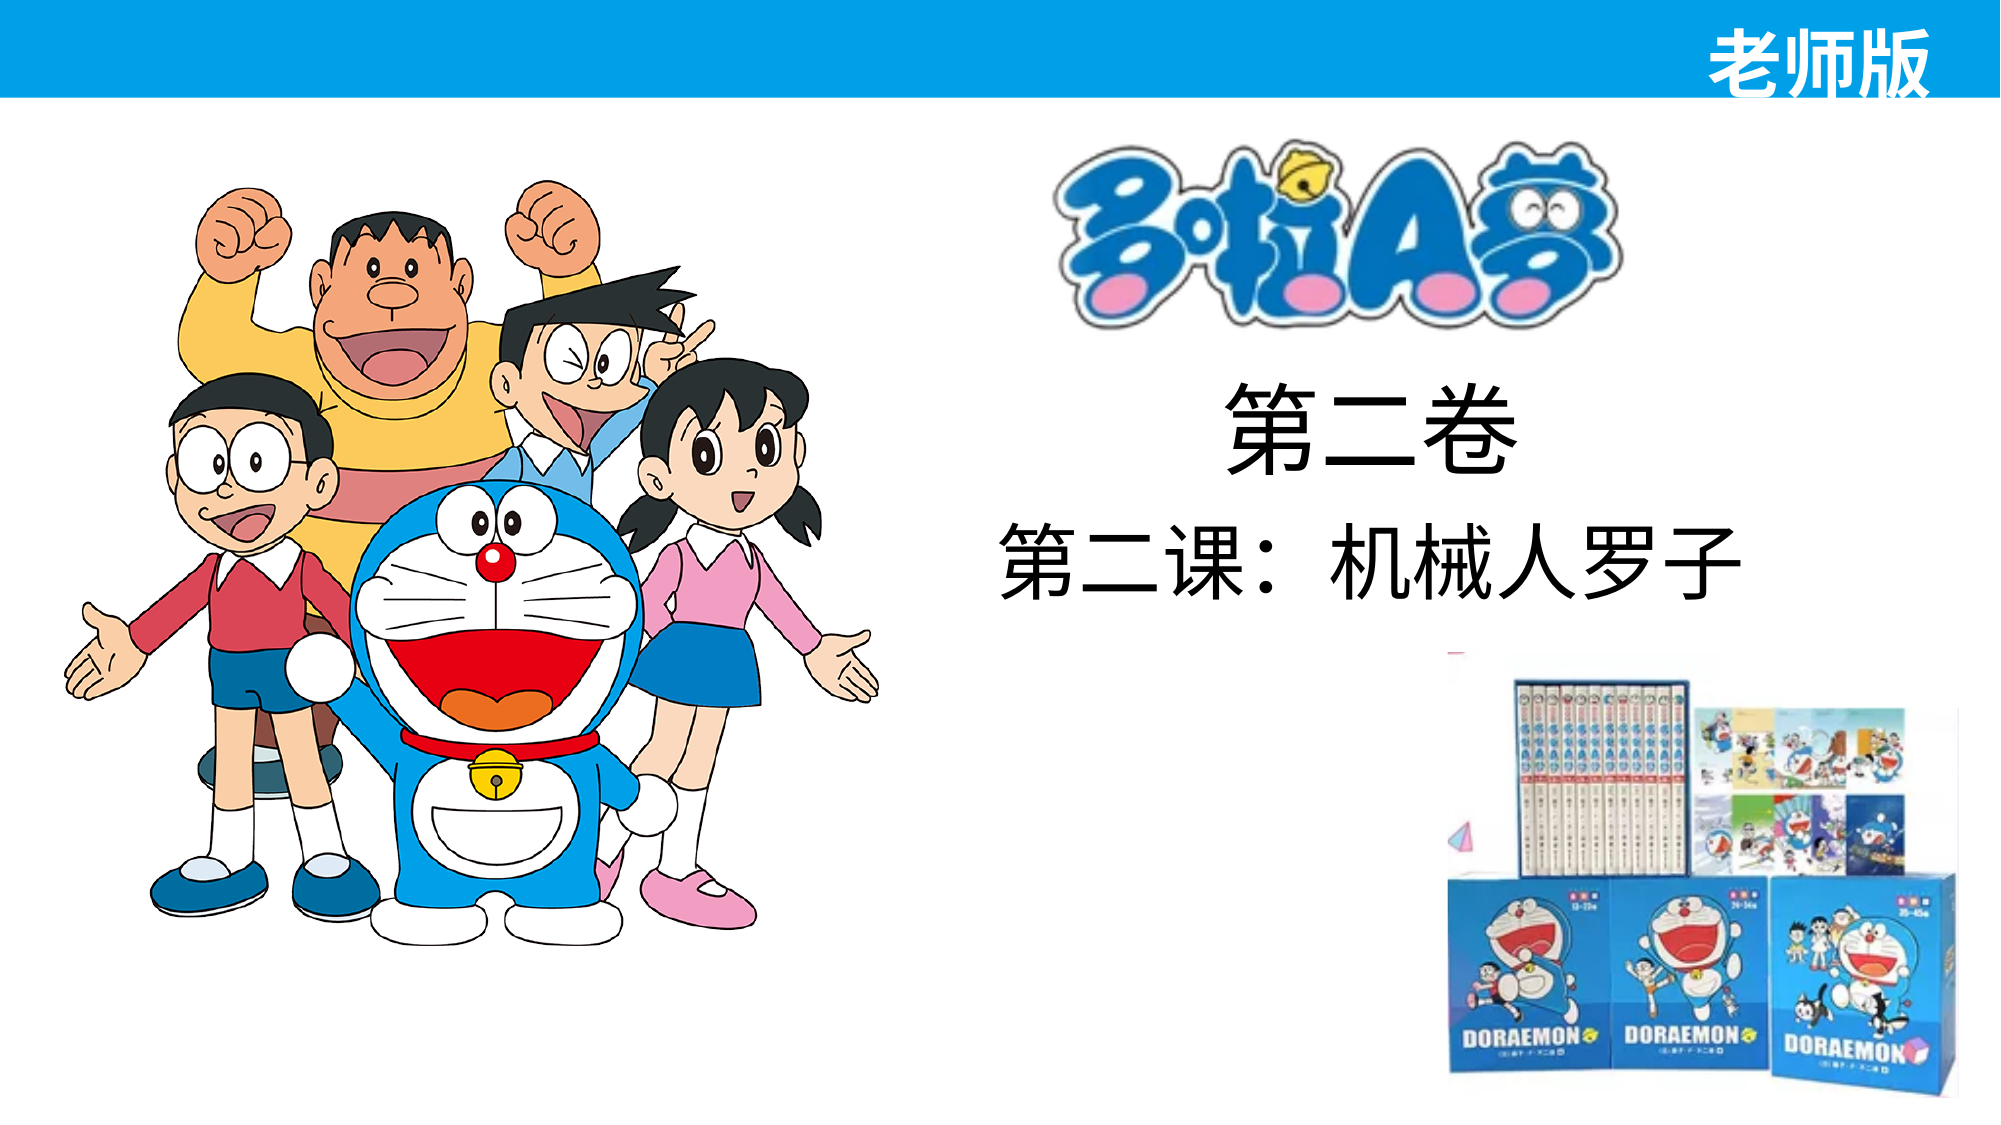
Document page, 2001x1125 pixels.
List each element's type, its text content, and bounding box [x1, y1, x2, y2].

picture [63, 179, 879, 946]
list 第二课：机械人罗子 [878, 514, 1863, 684]
picture [1031, 98, 1650, 373]
picture [1447, 684, 1959, 1098]
list 第二卷 [878, 373, 1863, 514]
